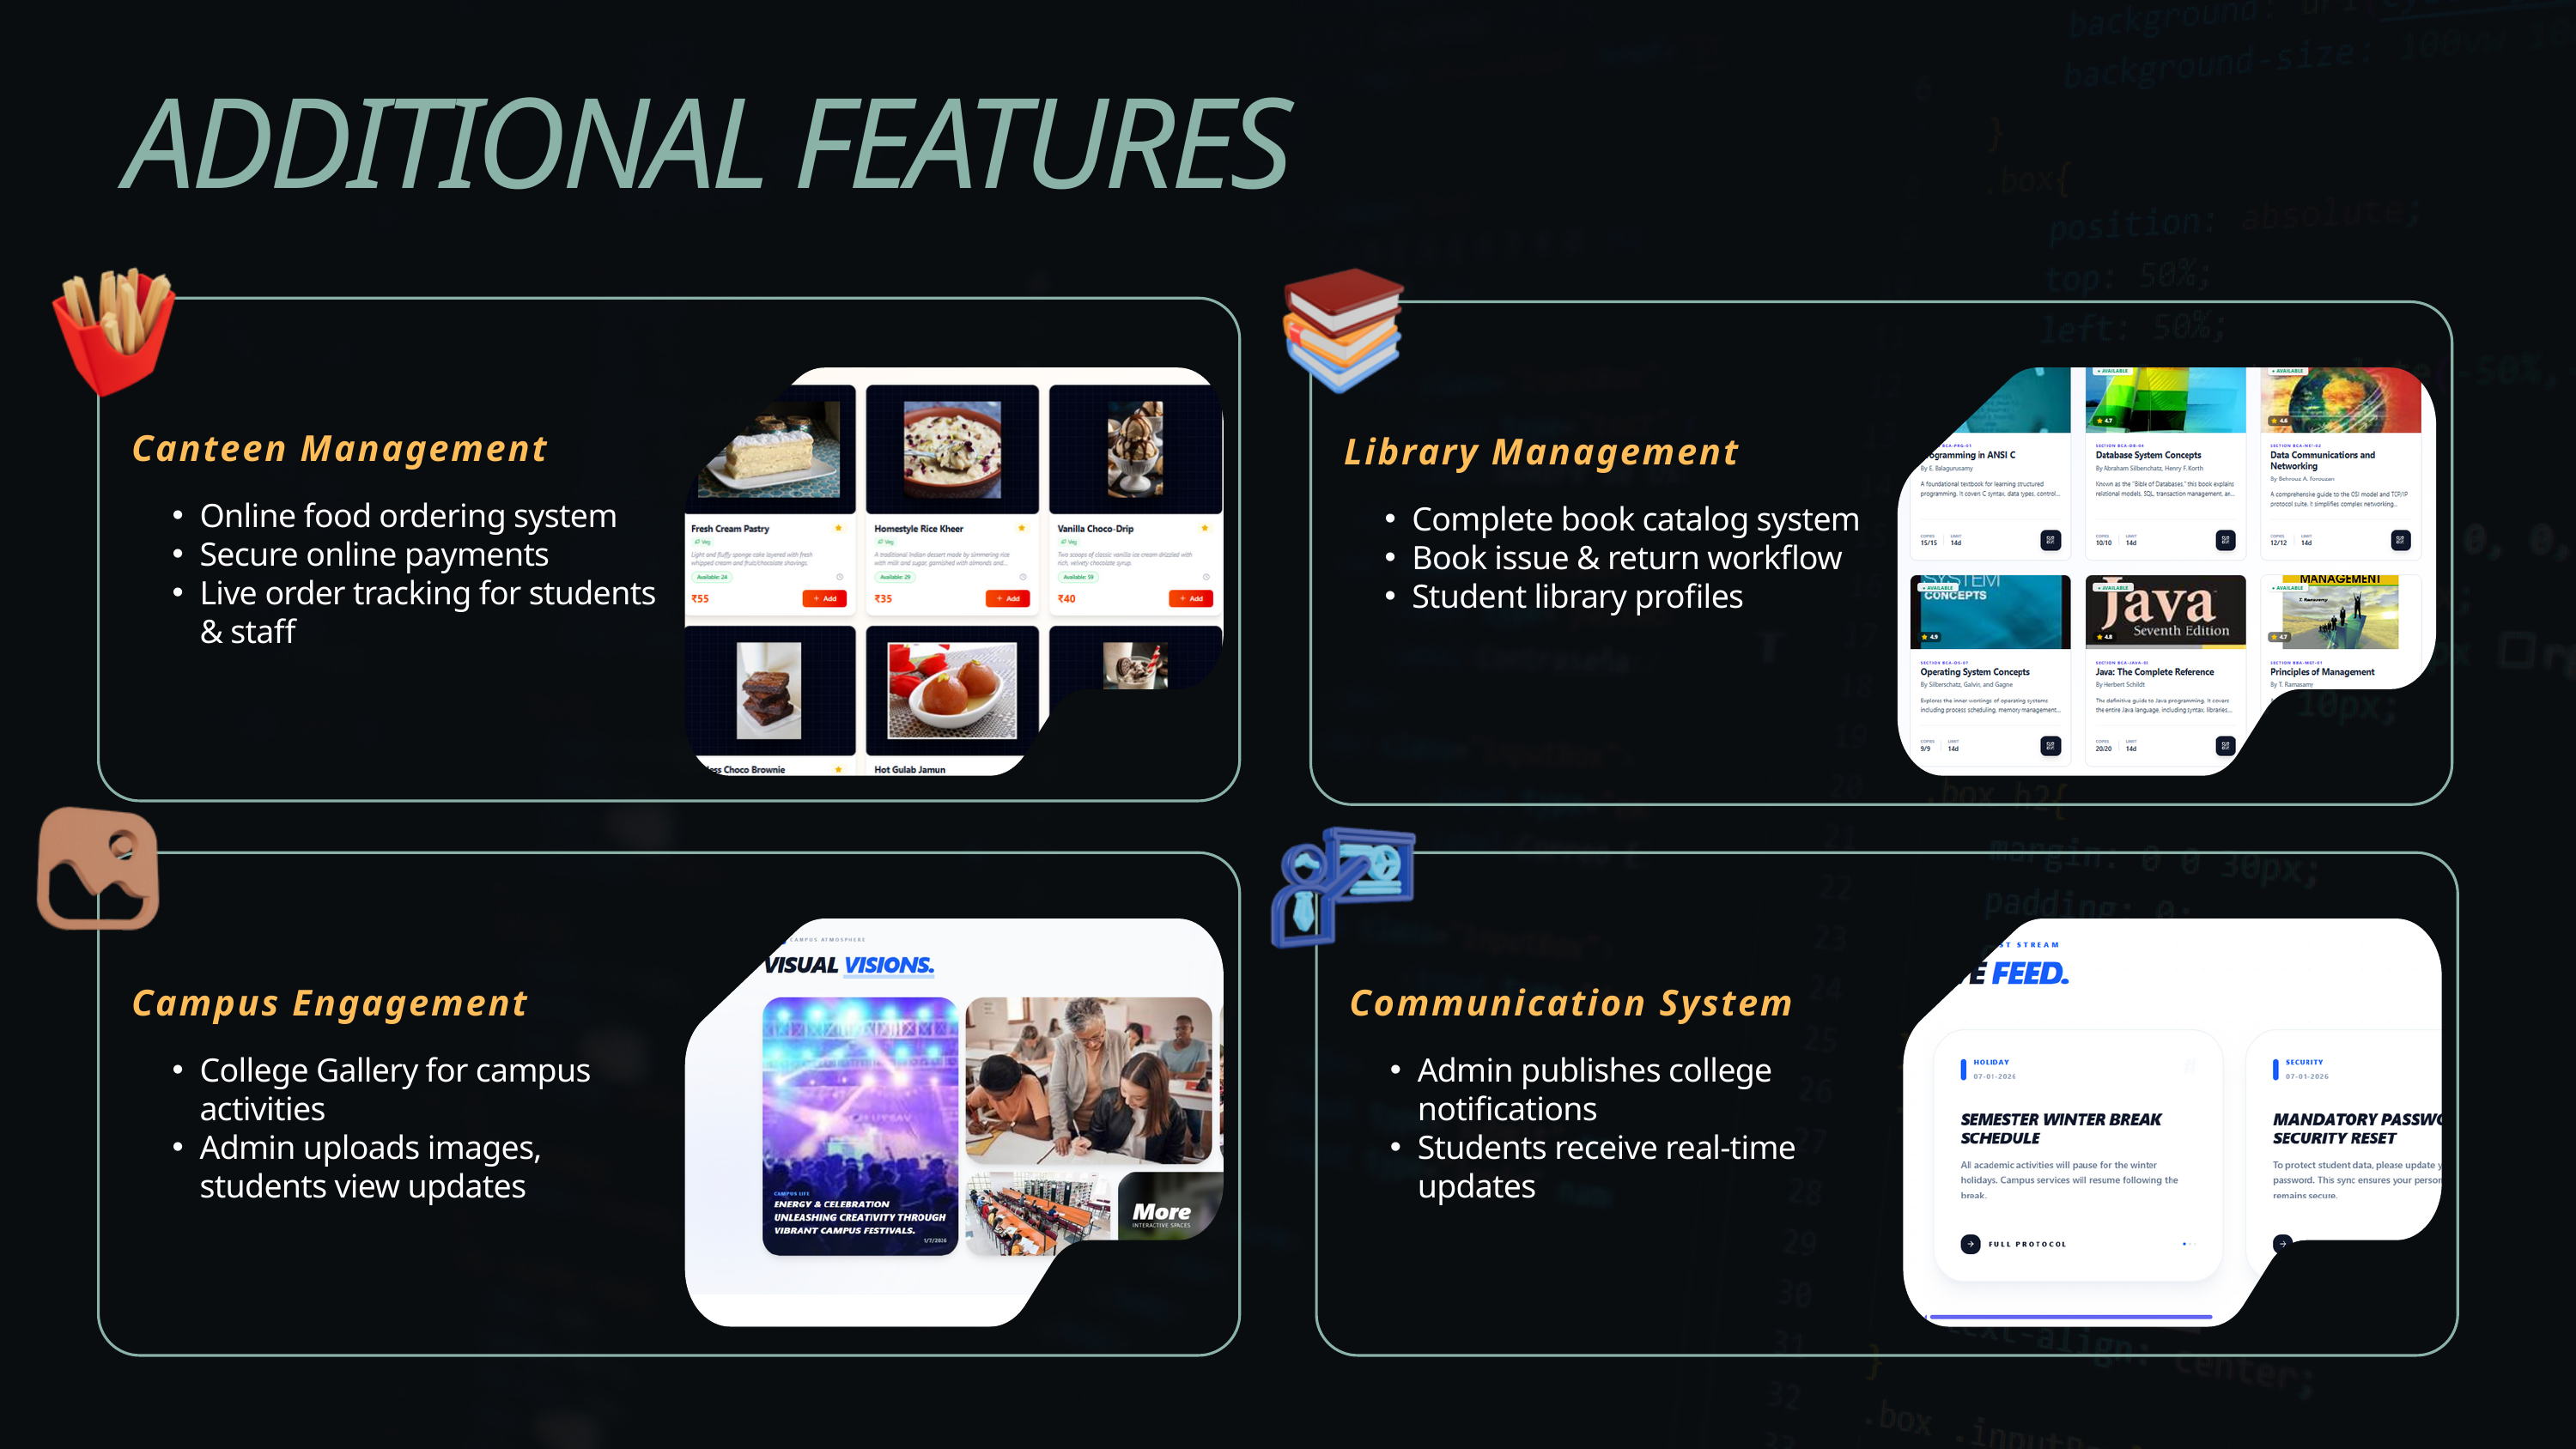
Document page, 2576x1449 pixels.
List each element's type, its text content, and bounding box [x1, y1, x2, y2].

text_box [1310, 301, 2452, 805]
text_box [684, 367, 1224, 776]
text_box ADDITIONAL FEATURES [125, 94, 1855, 214]
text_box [1903, 918, 2442, 1327]
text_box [98, 297, 1241, 802]
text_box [684, 918, 1224, 1327]
text_box [0, 0, 2576, 1449]
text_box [1315, 852, 2458, 1356]
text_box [1897, 367, 2437, 776]
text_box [98, 852, 1241, 1356]
picture [1256, 811, 1431, 964]
picture [39, 255, 189, 411]
picture [1271, 255, 1417, 408]
picture [25, 794, 172, 943]
